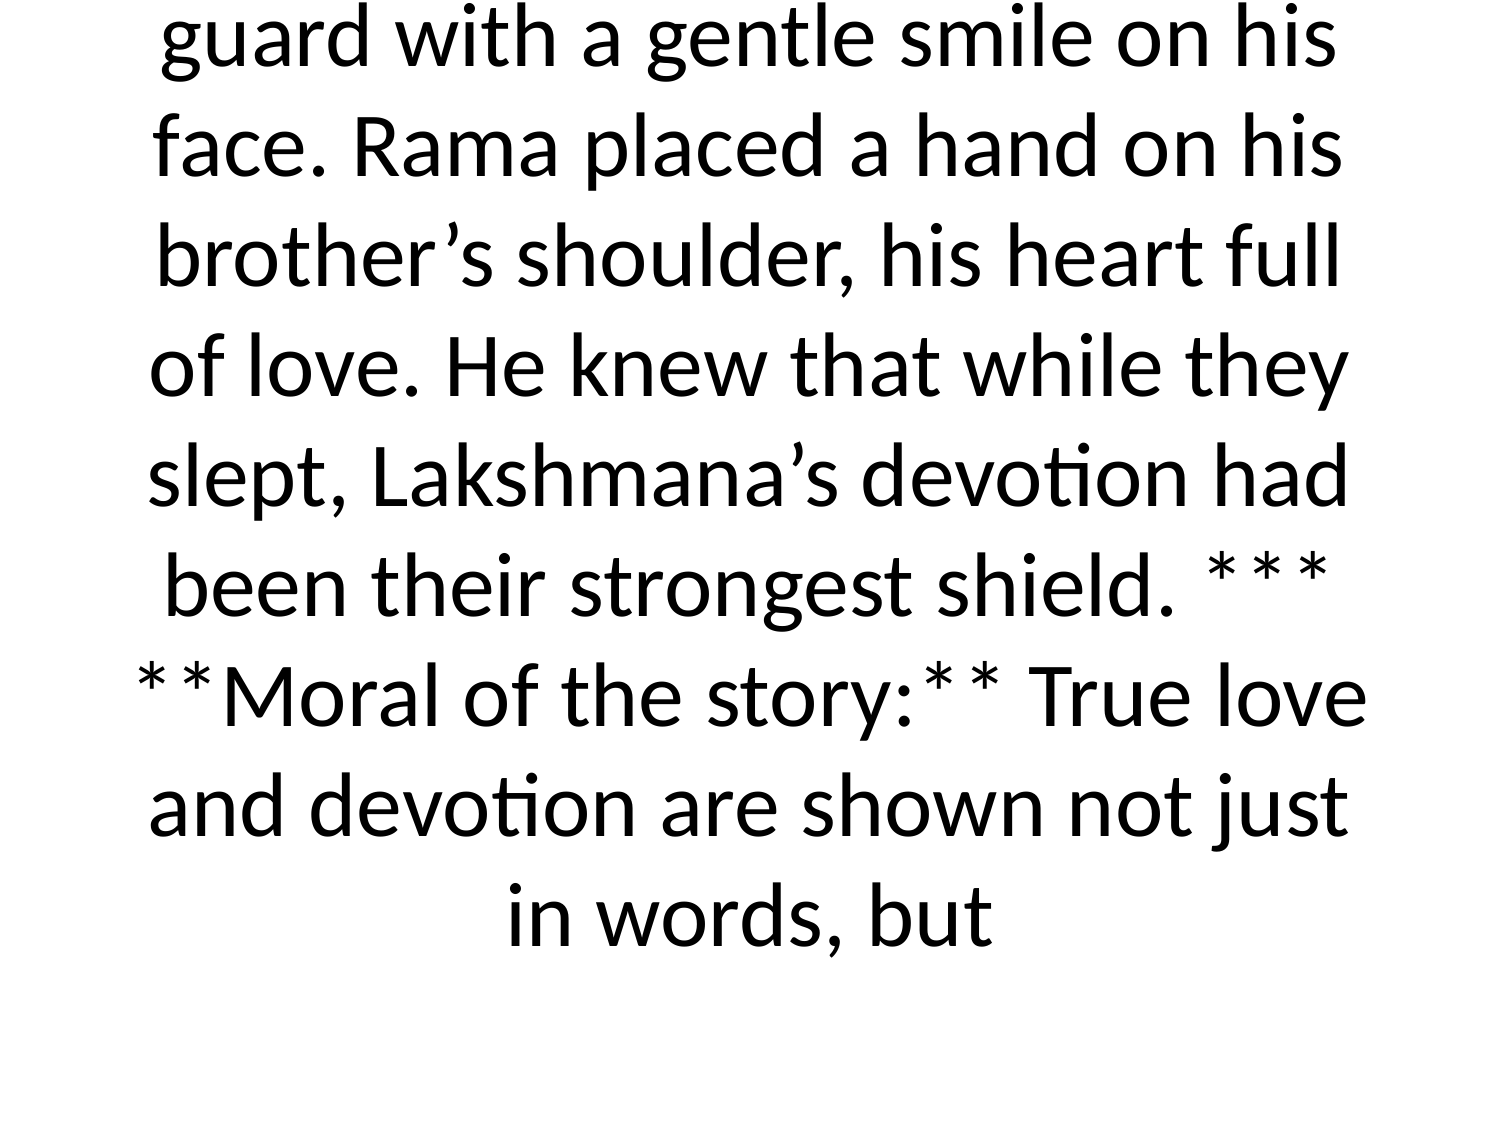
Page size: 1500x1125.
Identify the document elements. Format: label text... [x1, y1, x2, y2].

title guard with a gentle smile on his face. Rama placed a hand on his brother’s shoulder, his heart full of love. He knew that while they slept, Lakshmana’s devotion had been their strongest shield. *** **Moral of the story:** True love and devotion are shown not just in words, but [112, 349, 1388, 591]
